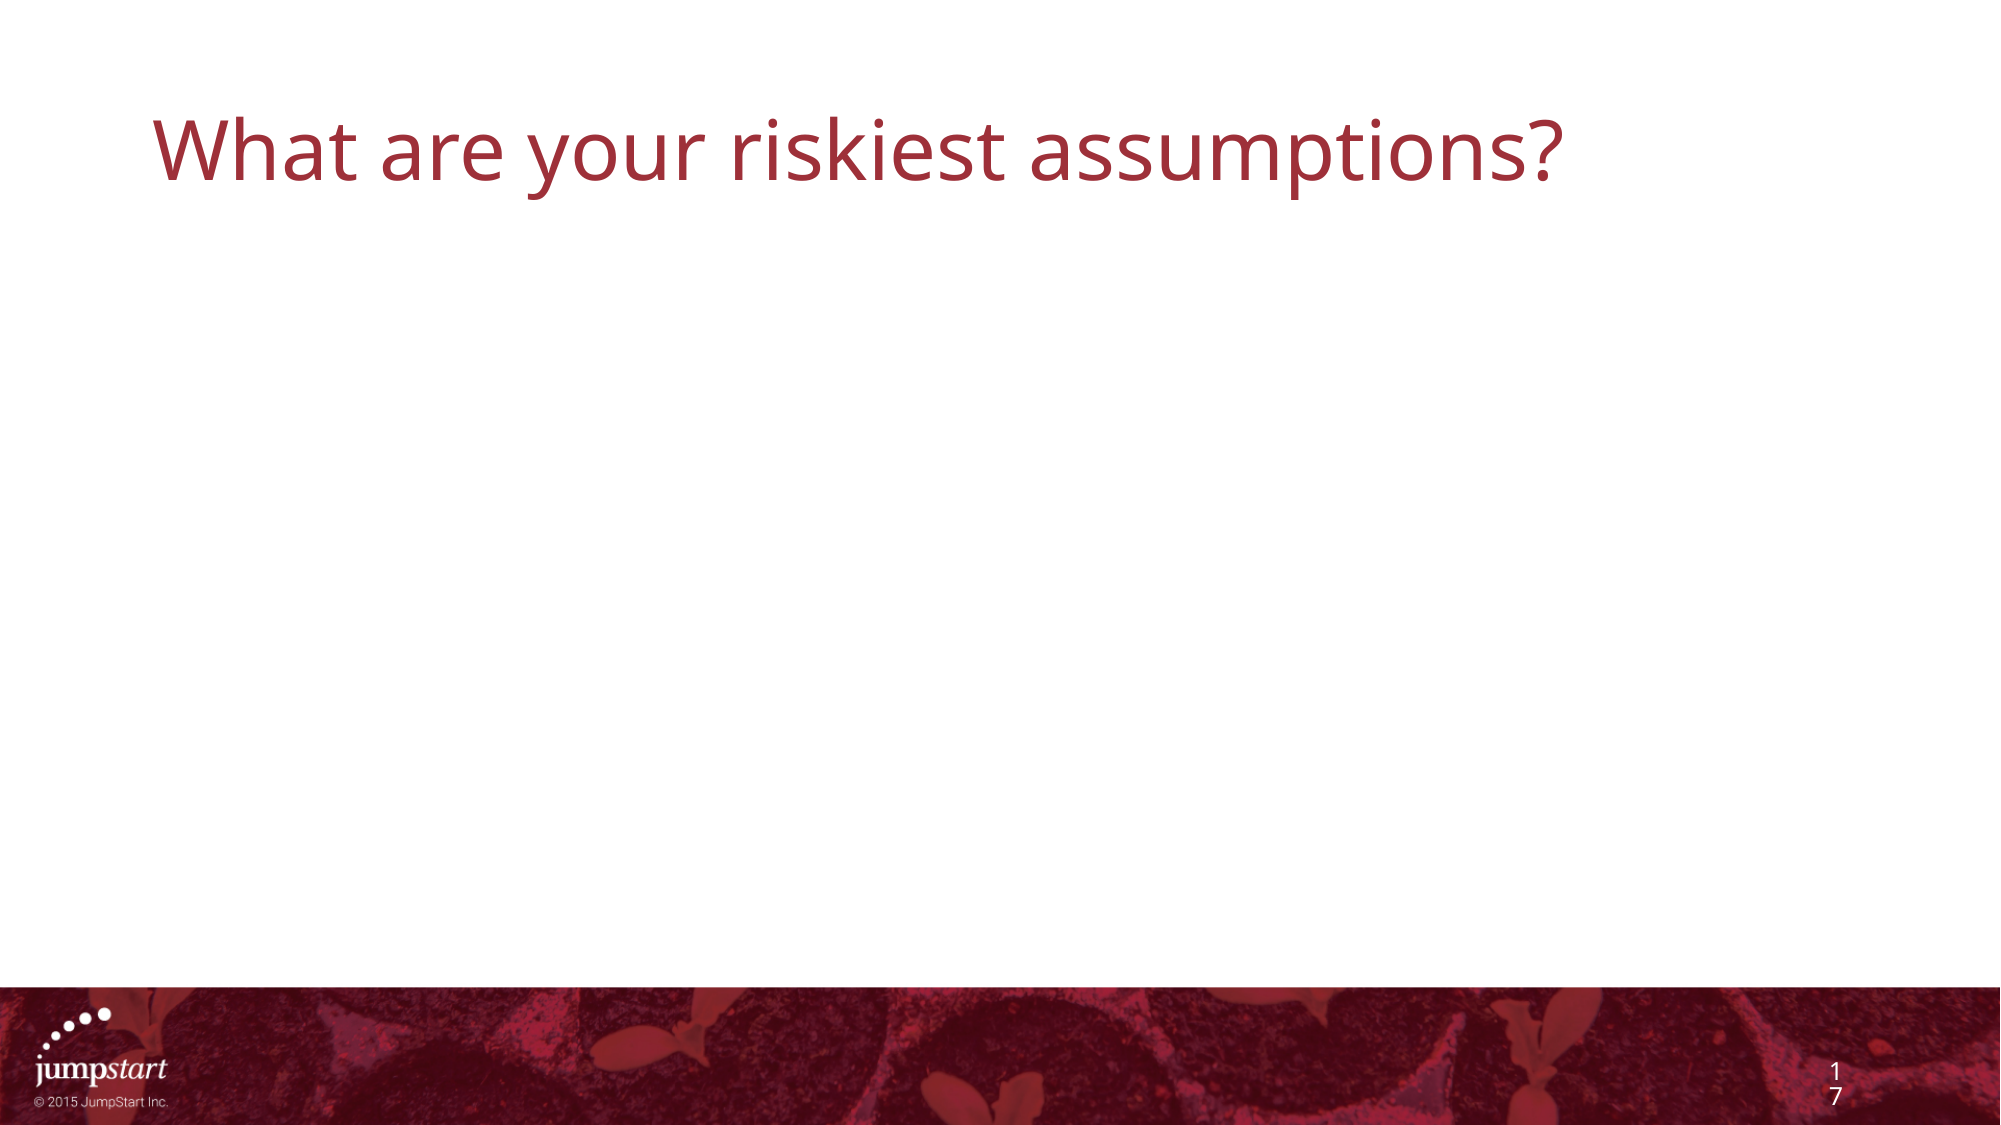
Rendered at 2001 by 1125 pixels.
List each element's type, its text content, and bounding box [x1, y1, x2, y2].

slide_number 17 [1814, 1042, 1863, 1103]
picture [0, 0, 2000, 1125]
title What are your riskiest assumptions? [137, 77, 1863, 231]
